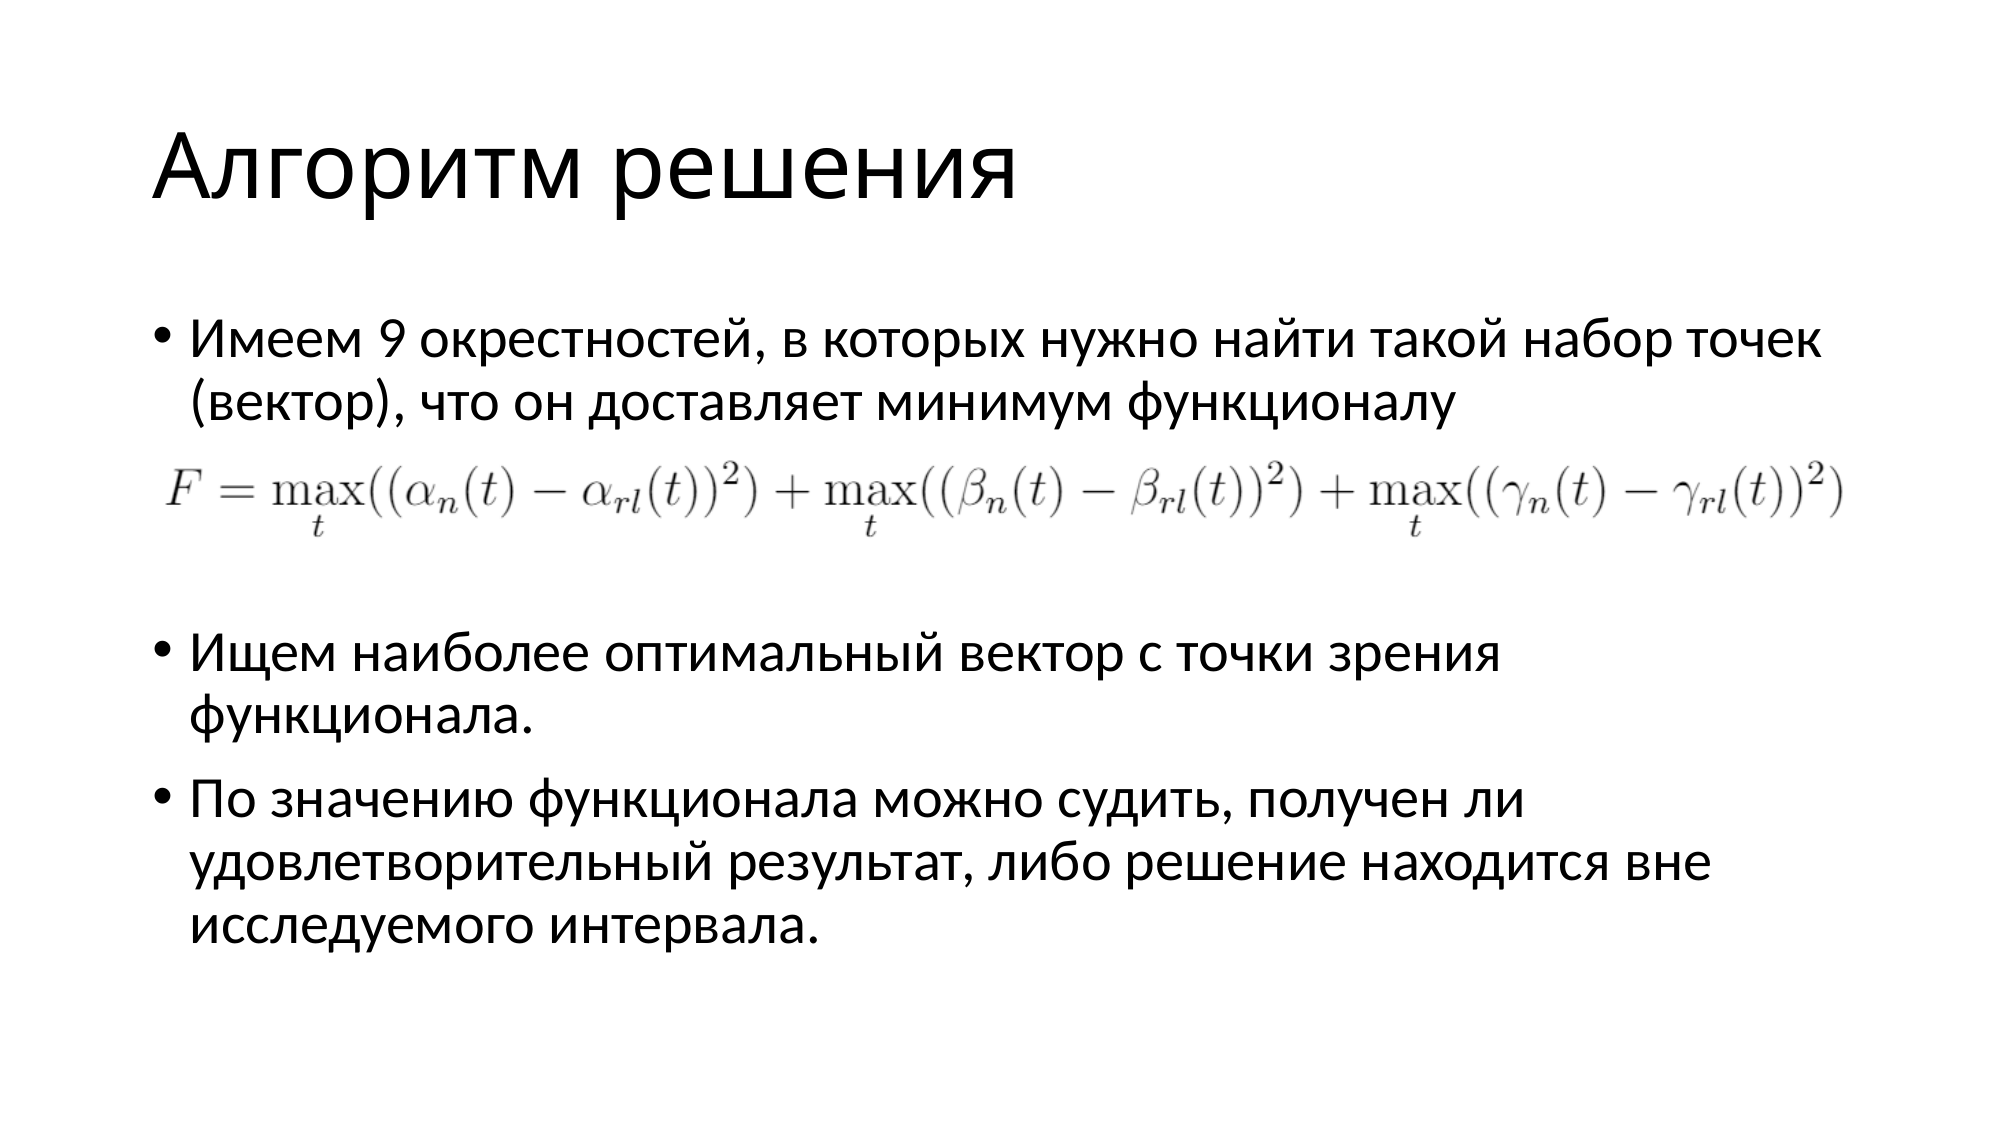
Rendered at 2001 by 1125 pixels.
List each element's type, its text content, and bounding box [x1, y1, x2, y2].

title Алгоритм решения [137, 59, 1863, 278]
picture [137, 433, 1863, 563]
list Имеем 9 окрестностей, в которых нужно найти такой набор точек (вектор), что он доставляет минимум функционалу Ищем наиболее оптимальный вектор с точки зрения функционала. По значению функционала можно судить, получен ли удовлетворительный результат, либо решение находится вне исследуемого интервала. [137, 299, 1863, 433]
list Имеем 9 окрестностей, в которых нужно найти такой набор точек (вектор), что он доставляет минимум функционалу Ищем наиболее оптимальный вектор с точки зрения функционала. По значению функционала можно судить, получен ли удовлетворительный результат, либо решение находится вне исследуемого интервала. [137, 563, 1863, 1041]
